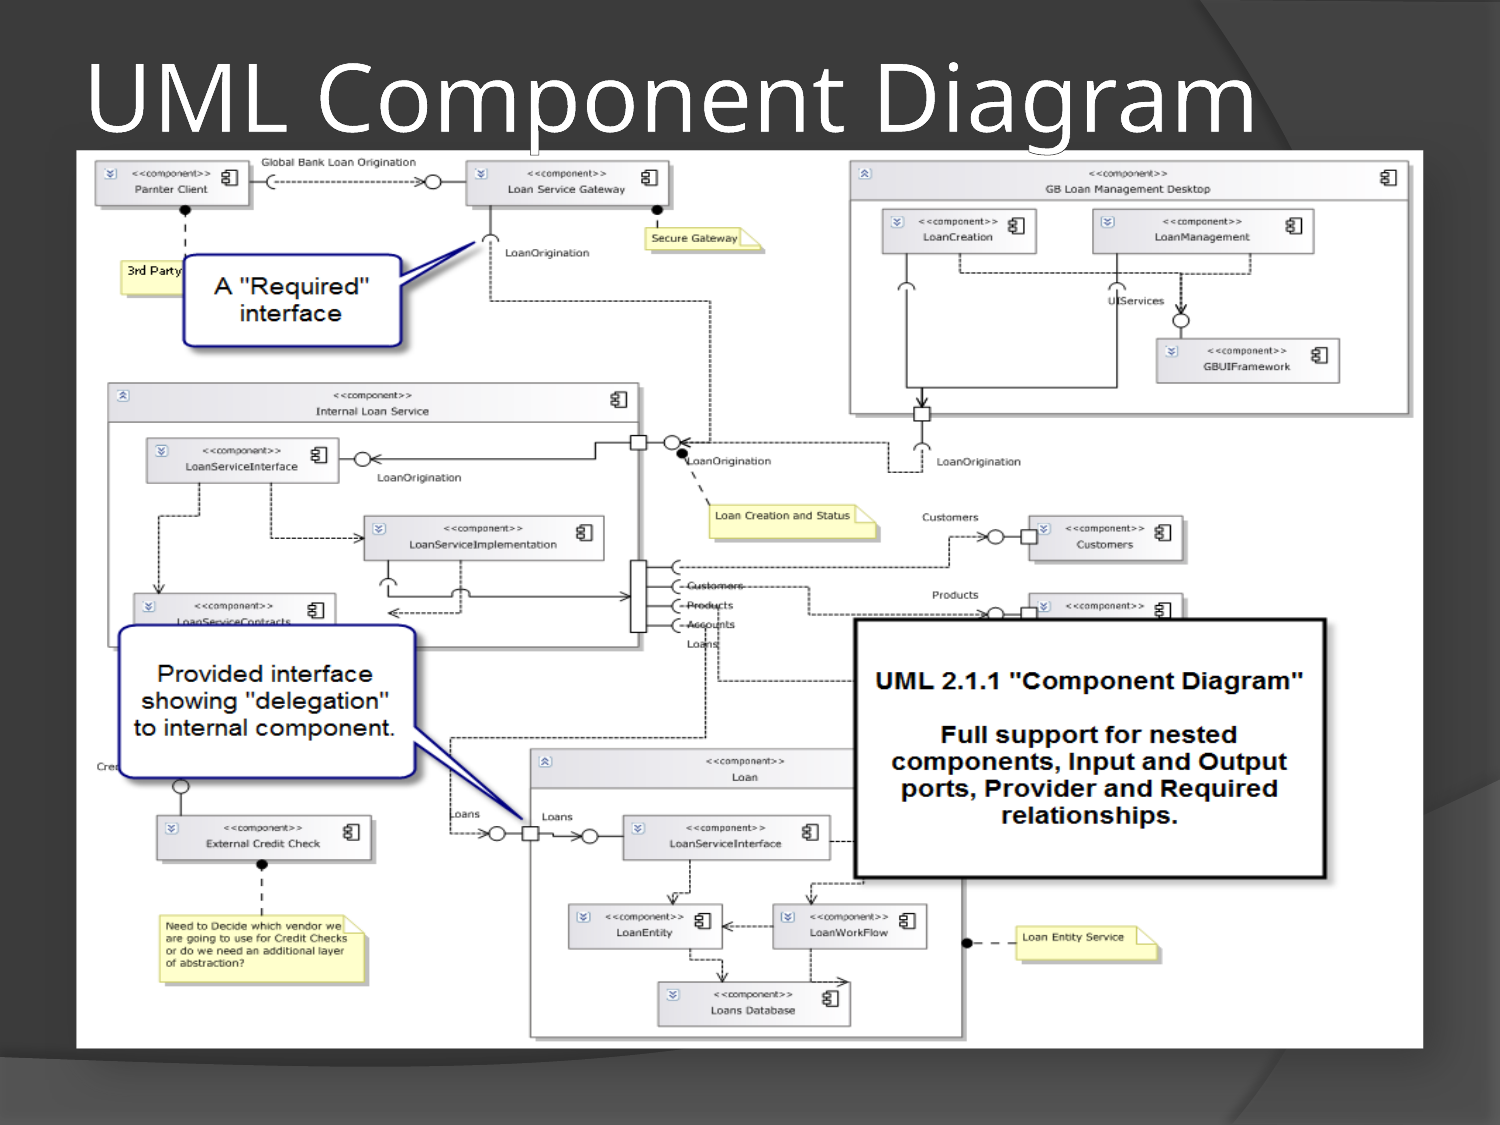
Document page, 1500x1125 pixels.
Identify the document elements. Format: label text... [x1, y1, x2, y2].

picture [74, 149, 1426, 1051]
title UML Component Diagram [75, 0, 1300, 141]
